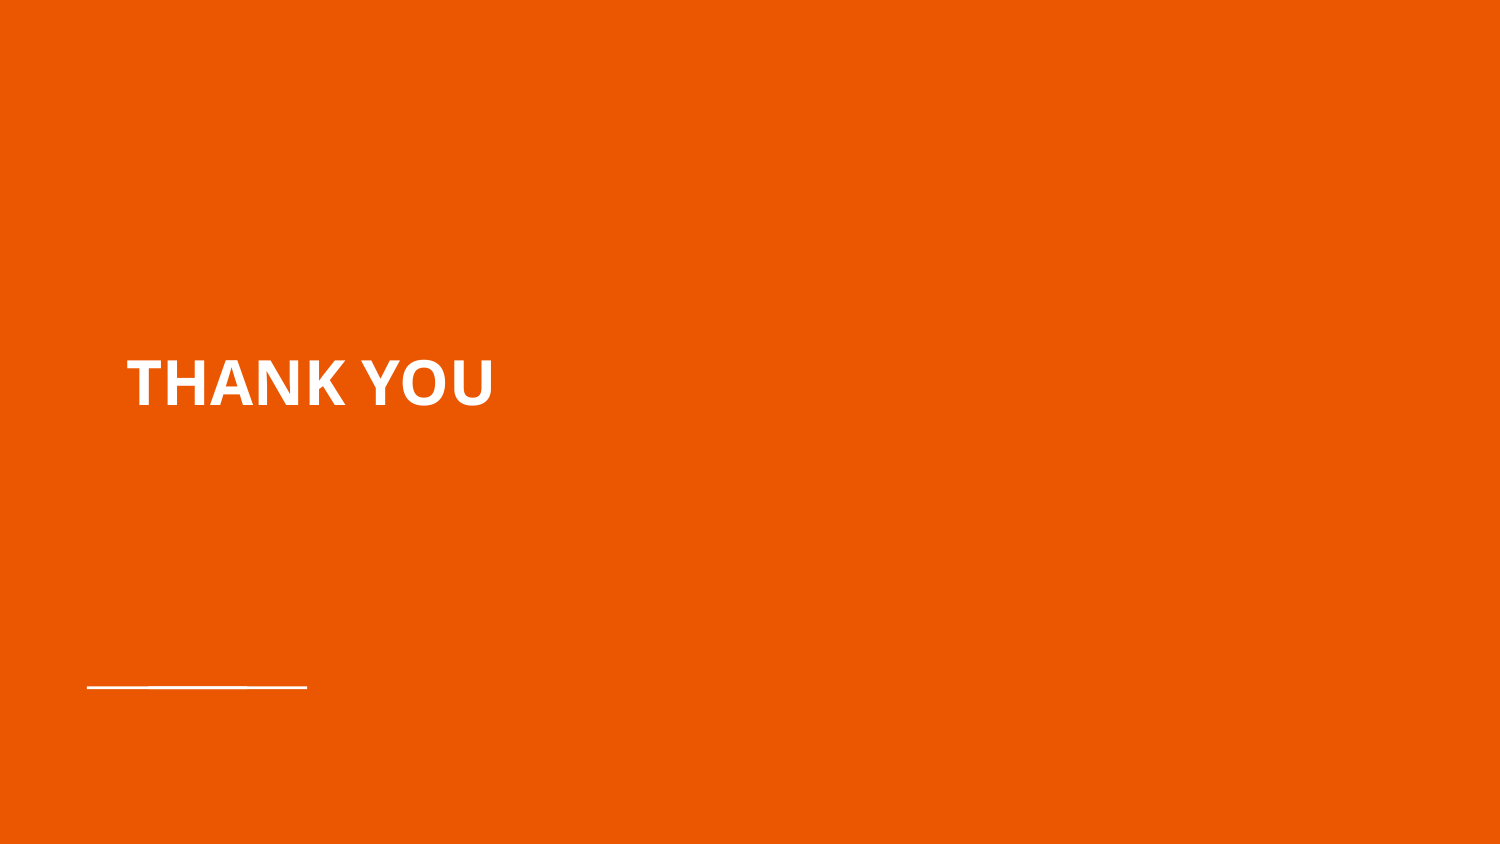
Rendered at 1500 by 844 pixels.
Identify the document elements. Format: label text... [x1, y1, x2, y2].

title THANK YOU [111, 135, 1264, 626]
